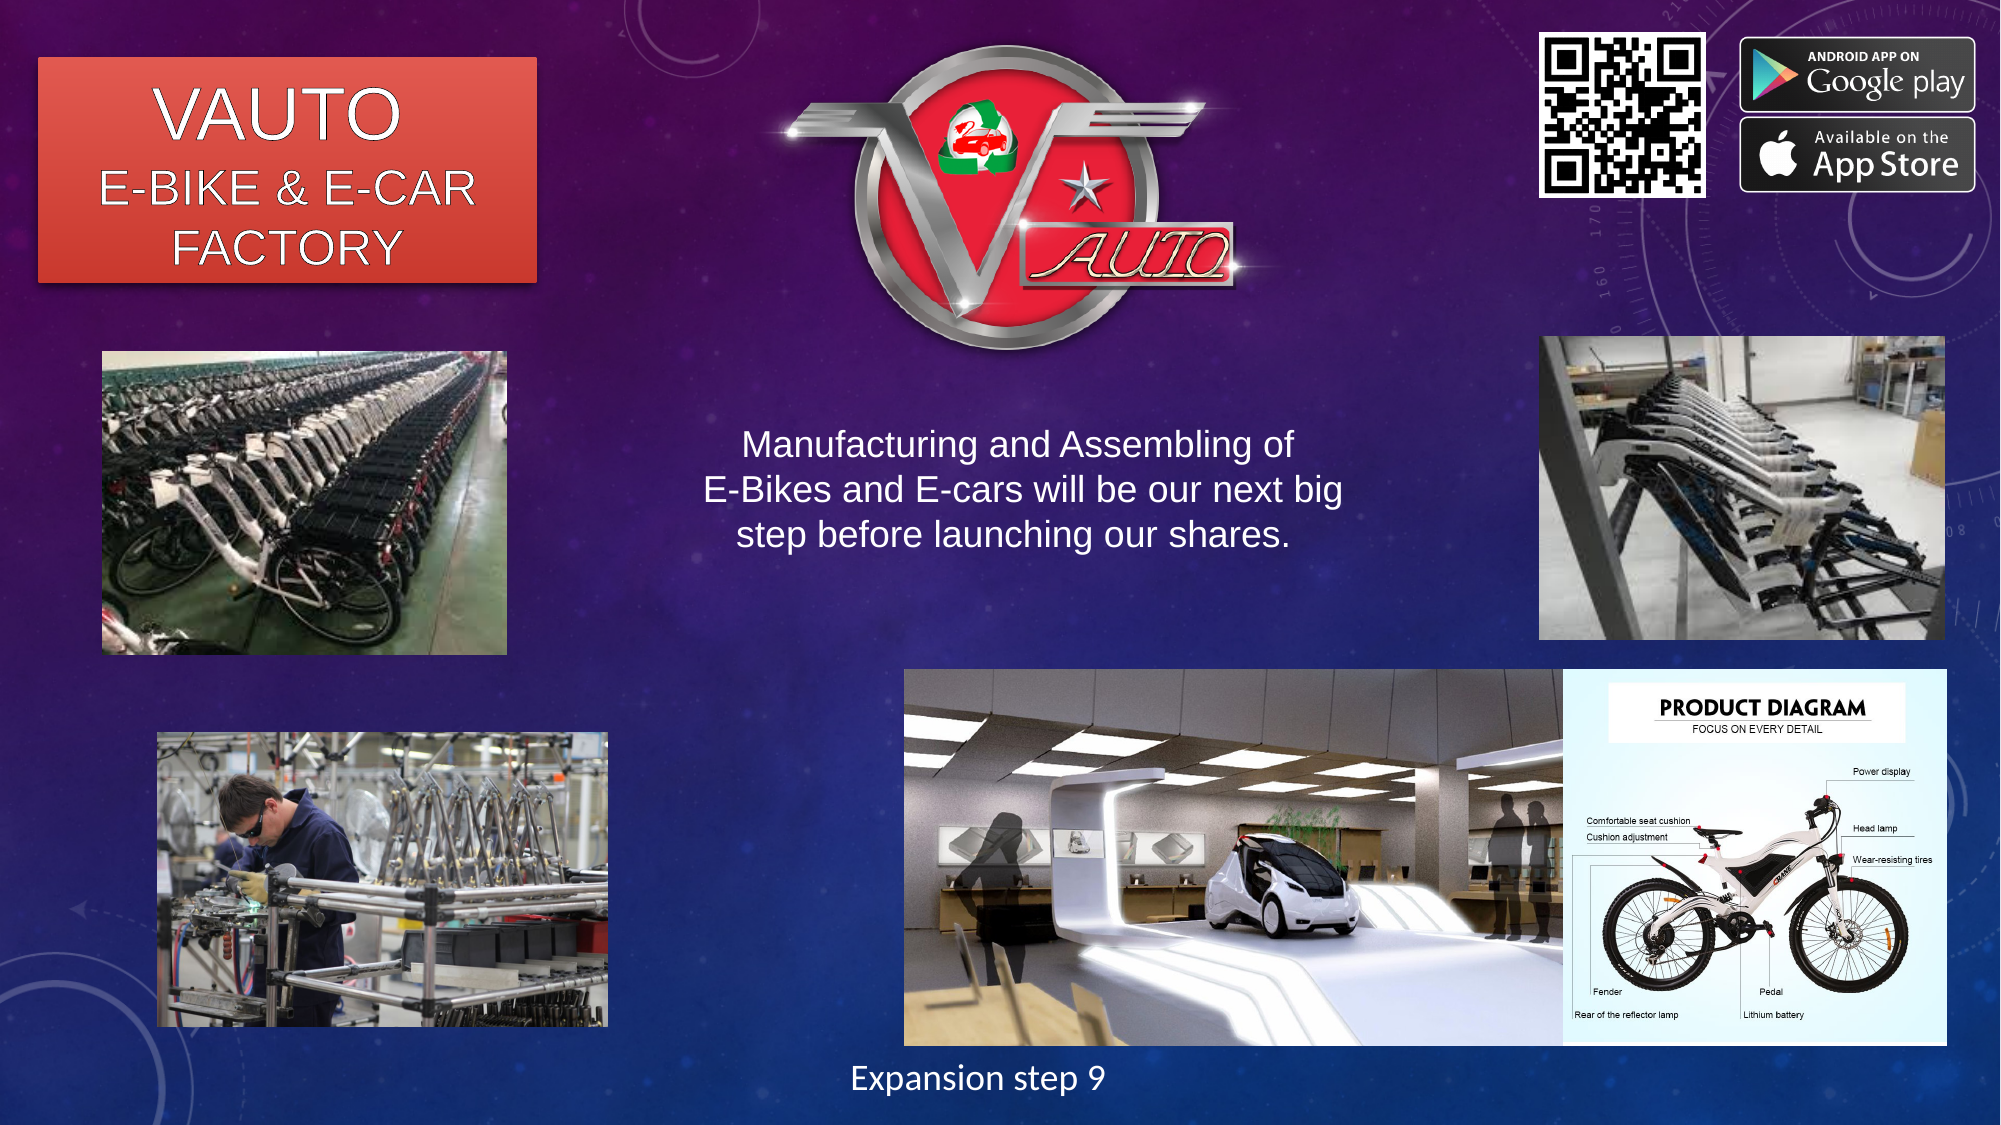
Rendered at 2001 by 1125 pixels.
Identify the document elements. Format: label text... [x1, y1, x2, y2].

picture [0, 0, 2001, 1125]
text_box Expansion step 9 [835, 1045, 1121, 1106]
text_box VAUTO E-BIKE & E-CAR FACTORY [38, 57, 537, 283]
text_box Manufacturing and Assembling of E-Bikes and E-cars will be our next big step before launching our shares. [676, 412, 1370, 563]
